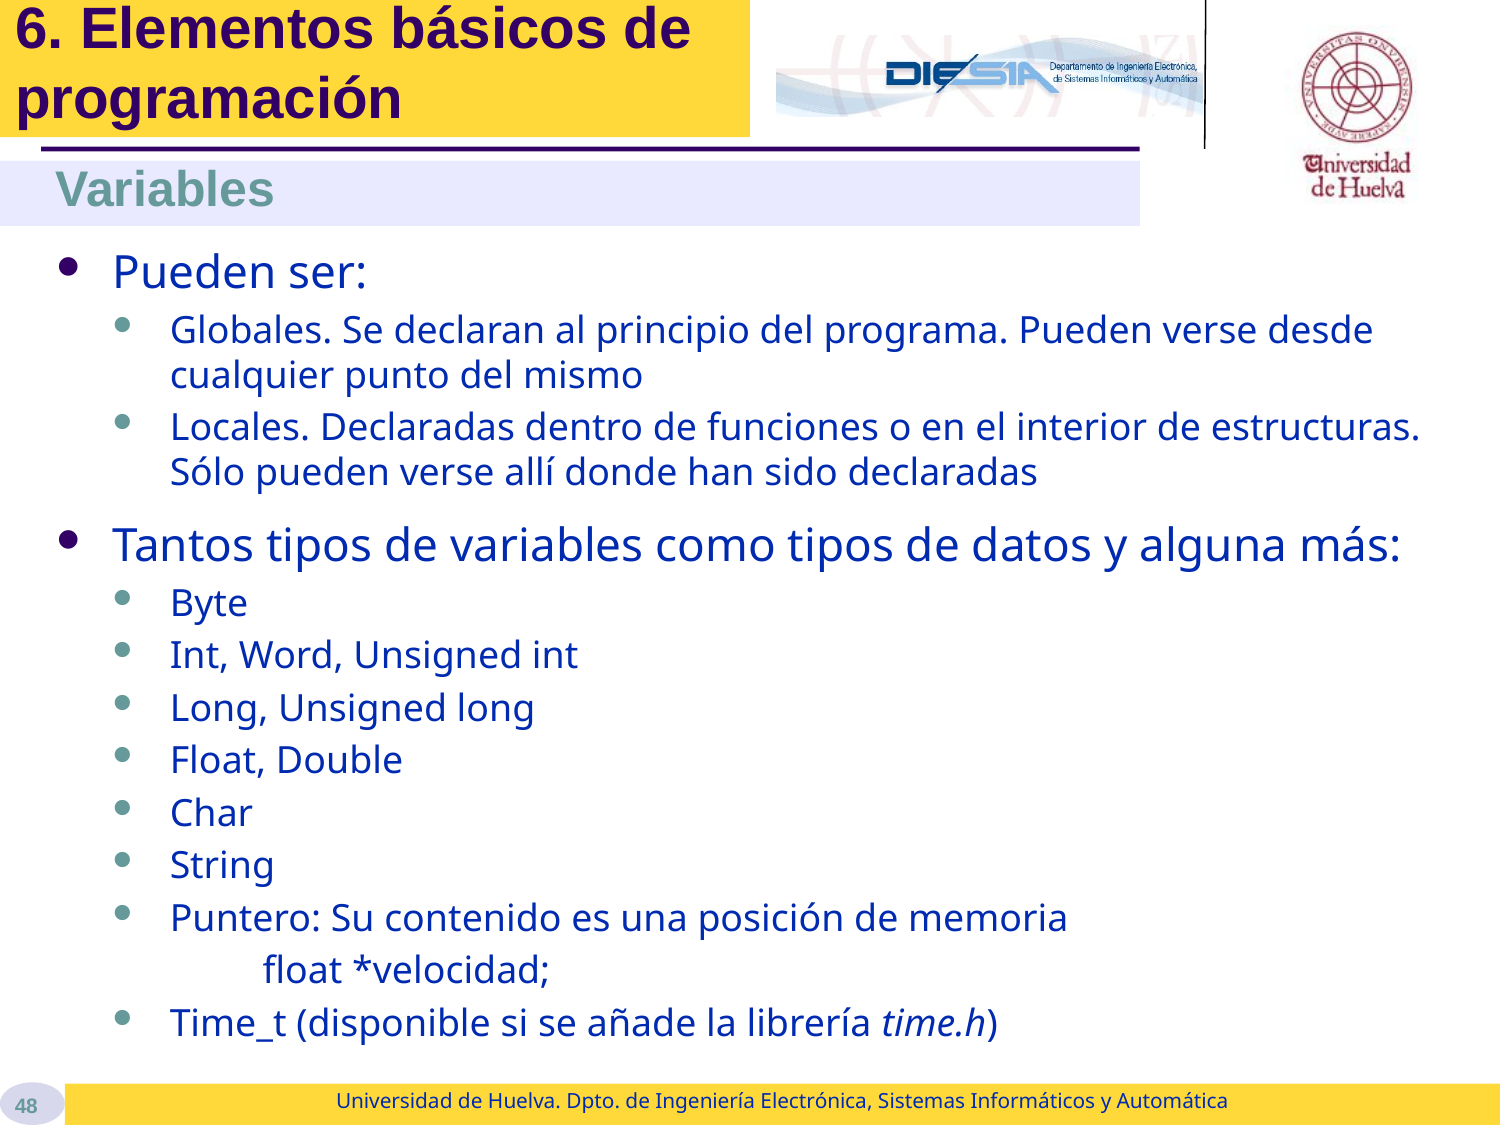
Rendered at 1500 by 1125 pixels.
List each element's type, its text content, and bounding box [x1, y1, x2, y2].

picture [776, 35, 1203, 117]
text_box Variables [41, 148, 1412, 224]
picture [1284, 25, 1429, 205]
list Pueden ser: Globales. Se declaran al principio del programa. Pueden verse desde cualquier punto del mismo Locales. Declaradas dentro de funciones o en el interior de estructuras. Sólo pueden verse allí donde han sido declaradas Tantos tipos de variables como tipos de datos y alguna más: Byte Int, Word, Unsigned int Long, Unsigned long Float, Double Char String Puntero: Su contenido es una posición de memoria float *velocidad; Time_t (disponible si se añade la librería time.h) [41, 235, 1463, 1032]
title 6. Elementos básicos de programación [0, 0, 750, 138]
